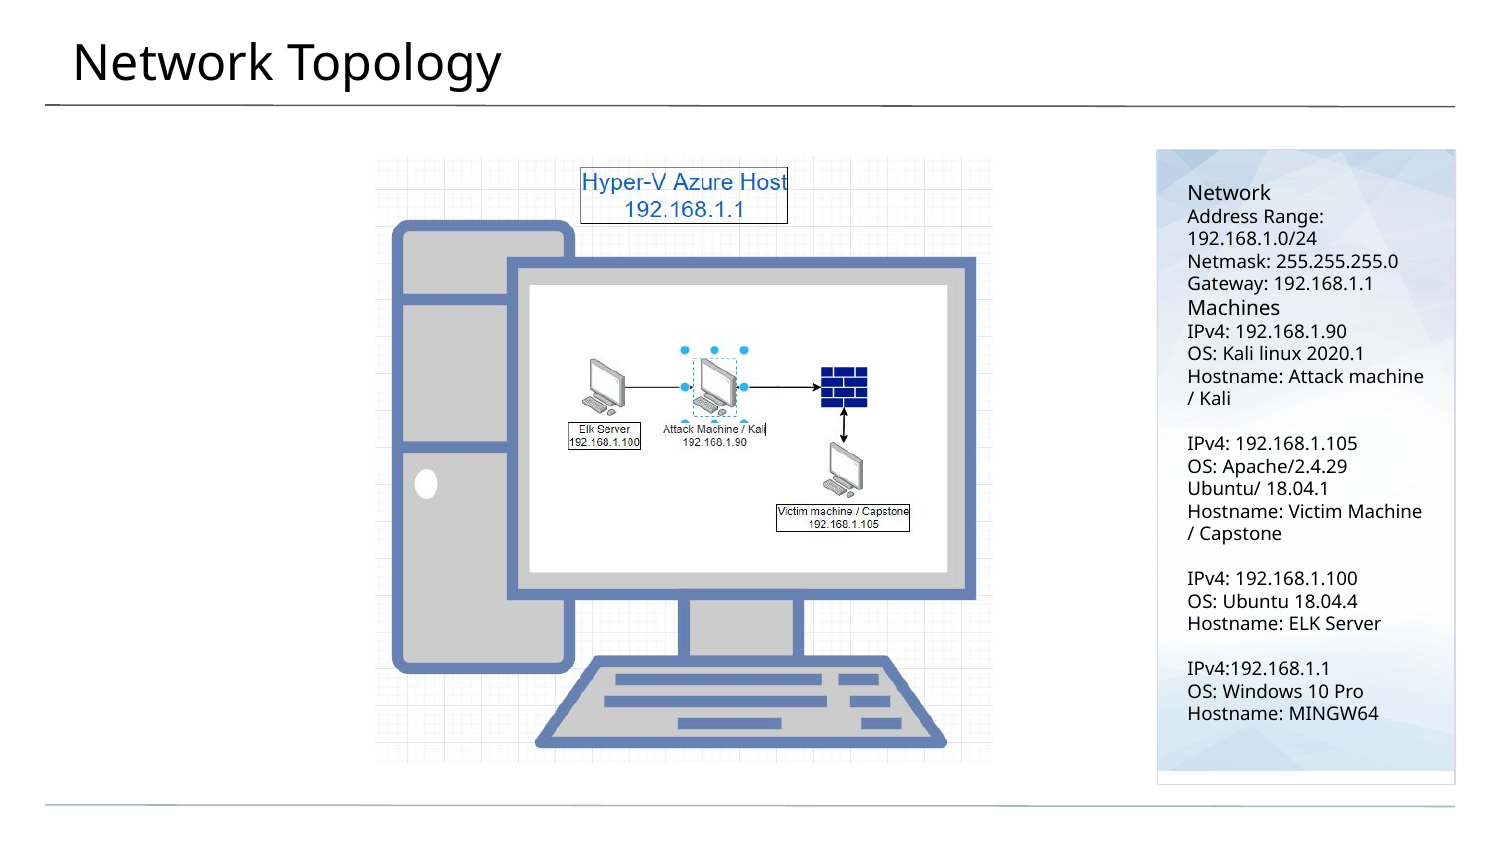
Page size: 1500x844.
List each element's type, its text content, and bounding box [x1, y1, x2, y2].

title Network Topology [0, 0, 1097, 88]
subtitle Network Address Range: 192.168.1.0/24 Netmask: 255.255.255.0 Gateway: 192.168.1.1 Machines IPv4: 192.168.1.90 OS: Kali linux 2020.1 Hostname: Attack machine / Kali IPv4: 192.168.1.105 OS: Apache/2.4.29 Ubuntu/ 18.04.1 Hostname: Victim Machine / Capstone IPv4: 192.168.1.100 OS: Ubuntu 18.04.4 Hostname: ELK Server IPv4:192.168.1.1 OS: Windows 10 Pro Hostname: MINGW64 [1157, 149, 1456, 785]
picture [375, 156, 993, 764]
